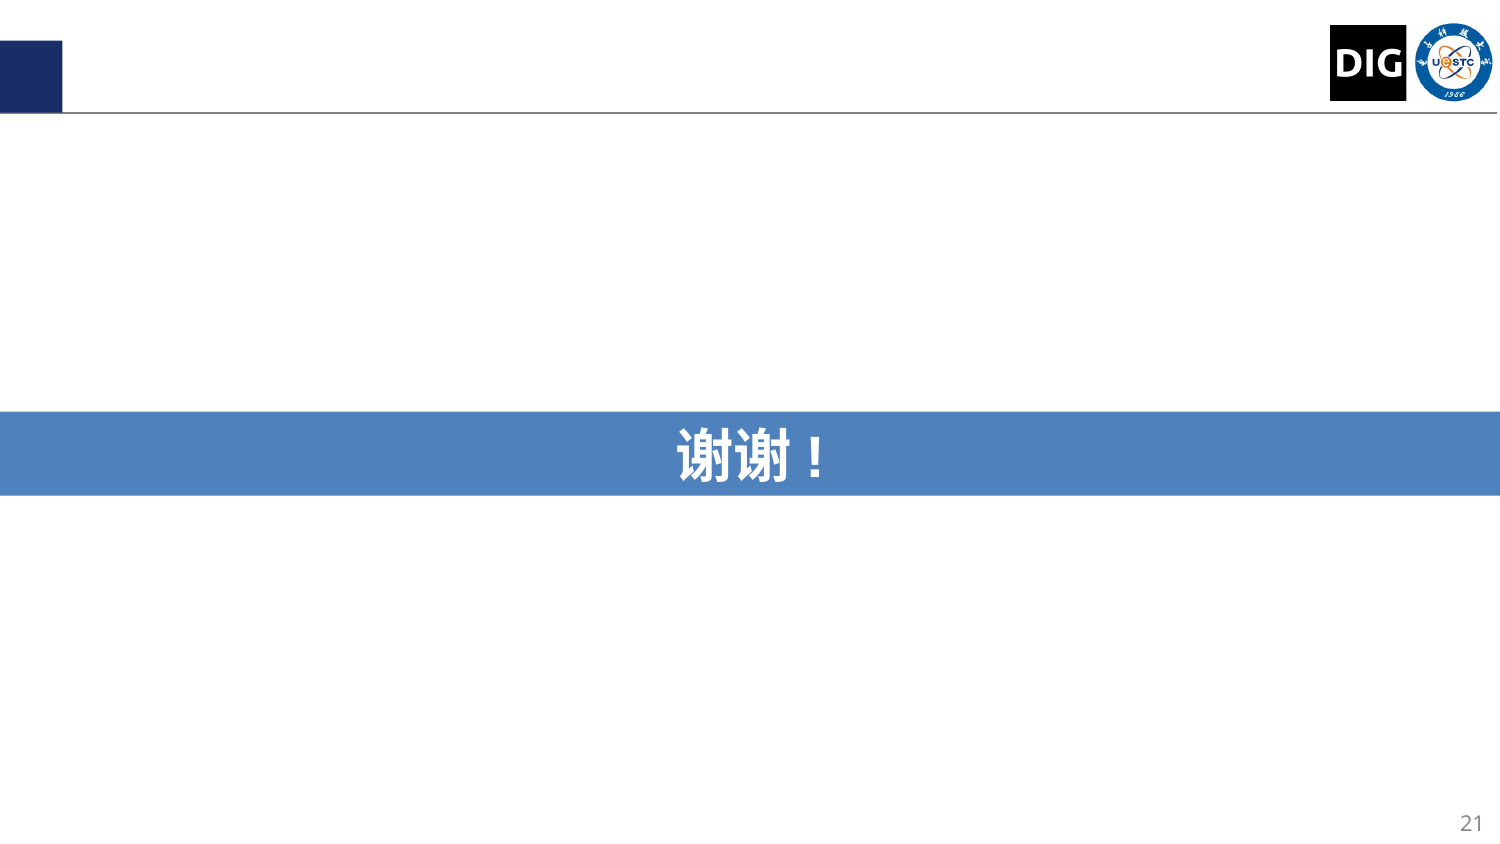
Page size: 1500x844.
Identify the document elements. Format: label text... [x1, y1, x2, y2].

text_box 谢谢! [0, 410, 1500, 498]
text_box 21 [1149, 802, 1500, 844]
picture [1330, 19, 1498, 105]
